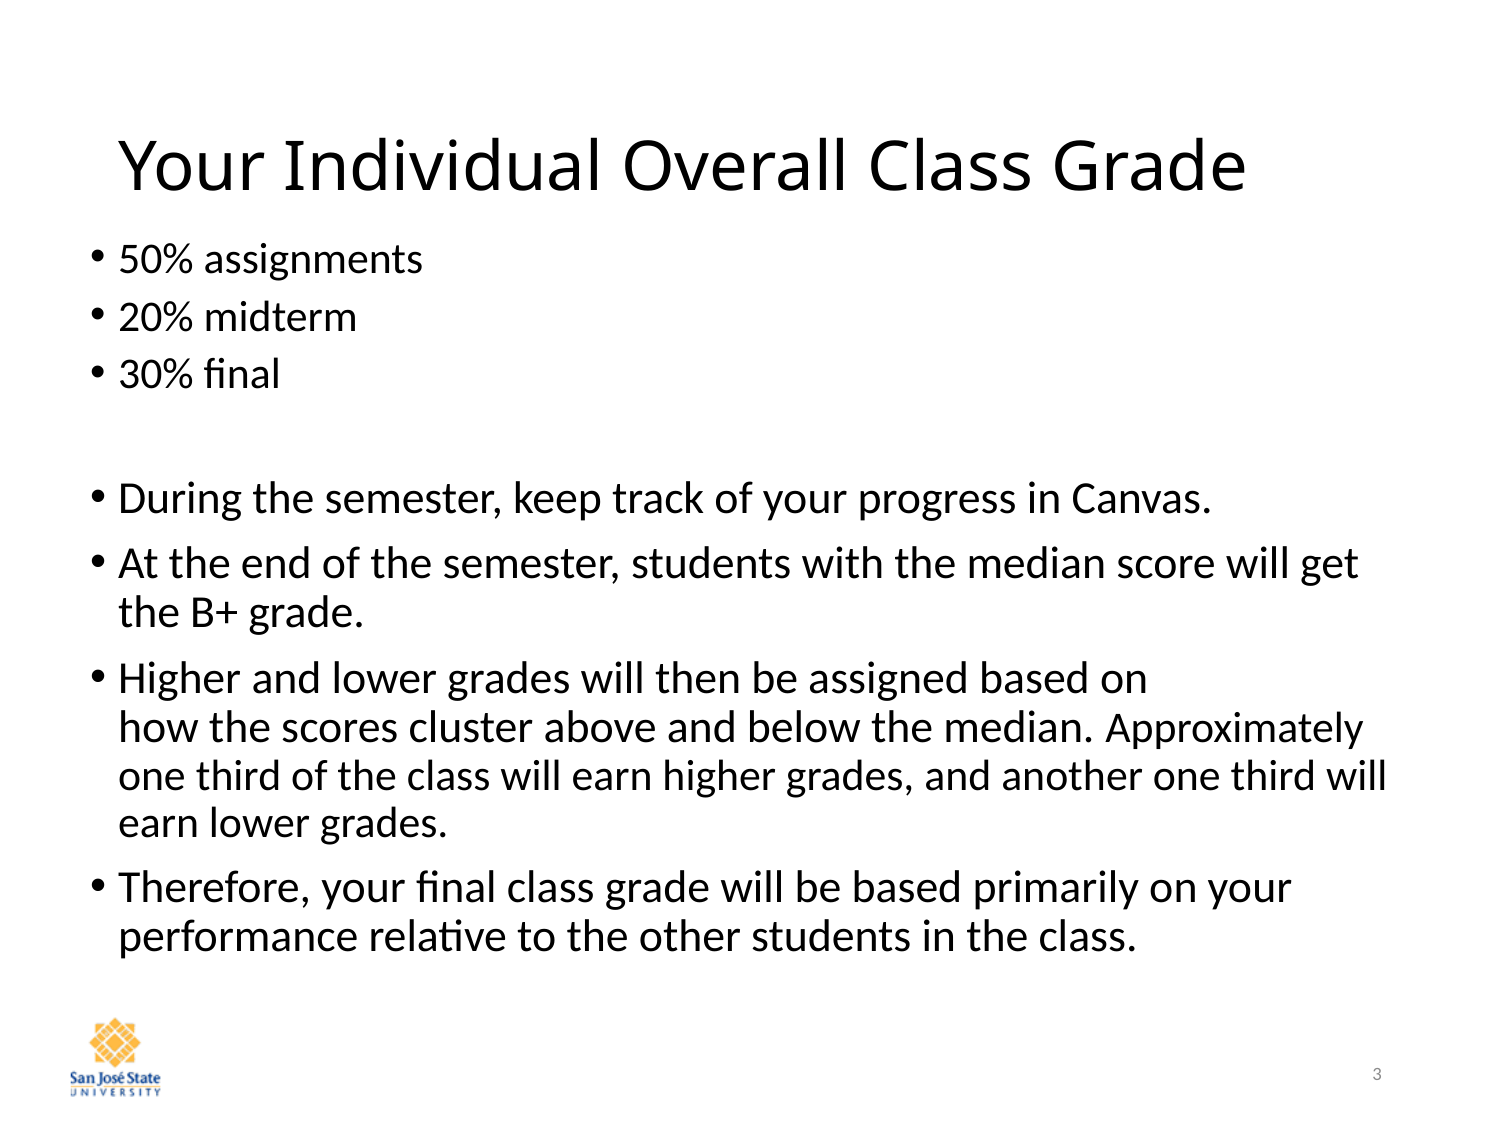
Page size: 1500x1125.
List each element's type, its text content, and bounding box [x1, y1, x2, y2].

title Your Individual Overall Class Grade [103, 59, 1397, 232]
picture [60, 1012, 166, 1112]
list 50% assignments 20% midterm 30% final During the semester, keep track of your progress in Canvas. At the end of the semester, students with the median score will get the B+ grade. Higher and lower grades will then be assigned based on how the scores cluster above and below the median. Approximately one third of the class will earn higher grades, and another one third will earn lower grades. Therefore, your final class grade will be based primarily on your performance relative to the other students in the class. [75, 232, 1425, 1018]
slide_number 3 [1059, 1042, 1397, 1103]
